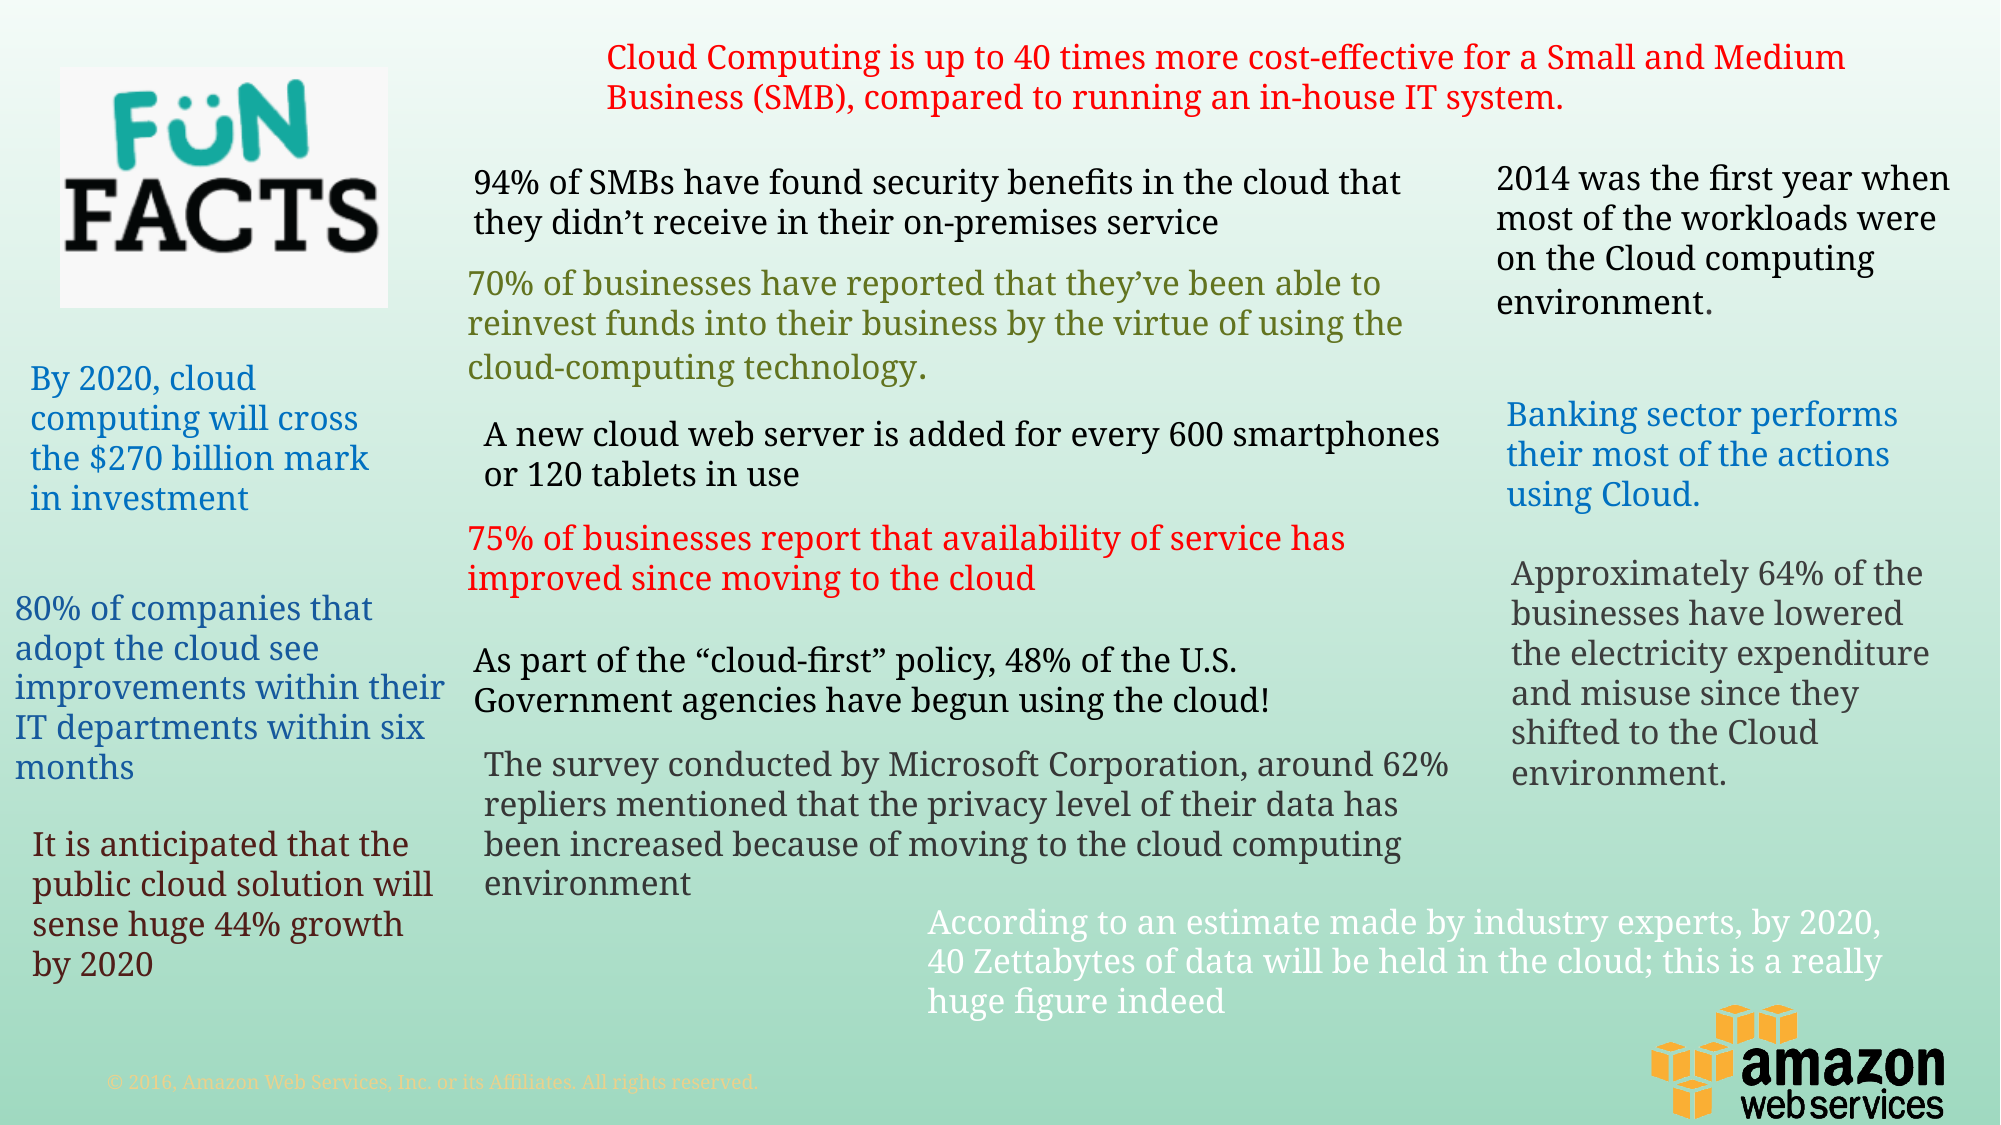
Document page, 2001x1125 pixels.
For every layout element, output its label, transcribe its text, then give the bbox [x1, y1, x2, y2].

text_box By 2020, cloud computing will cross the $270 billion mark in investment [15, 349, 388, 524]
text_box Banking sector performs their most of the actions using Cloud. [1491, 385, 1977, 521]
text_box 80% of companies that adopt the cloud see improvements within their IT departments within six months [0, 579, 480, 794]
text_box The survey conducted by Microsoft Corporation, around 62% repliers mentioned that the privacy level of their data has been increased because of moving to the cloud computing environment [468, 735, 1469, 910]
picture [60, 66, 388, 309]
text_box According to an estimate made by industry experts, by 2020, 40 Zettabytes of data will be held in the cloud; this is a really huge figure indeed [912, 893, 1913, 1028]
text_box 70% of businesses have reported that they’ve been able to reinvest funds into their business by the virtue of using the cloud-computing technology. [452, 254, 1453, 395]
text_box It is anticipated that the public cloud solution will sense huge 44% growth by 2020 [17, 816, 460, 991]
text_box Approximately 64% of the businesses have lowered the electricity expenditure and misuse since they shifted to the Cloud environment. [1496, 544, 1977, 799]
picture [1648, 999, 1948, 1125]
text_box 2014 was the first year when most of the workloads were on the Cloud computing environment. [1481, 149, 1977, 330]
text_box A new cloud web server is added for every 600 smartphones or 120 tablets in use [468, 405, 1482, 501]
text_box As part of the “cloud-first” policy, 48% of the U.S. Government agencies have begun using the cloud! [480, 632, 1459, 727]
text_box 75% of businesses report that availability of service has improved since moving to the cloud [452, 509, 1453, 605]
list Cloud Computing is up to 40 times more cost-effective for a Small and Medium Business (SMB), compared to running an in-house IT system. [591, 29, 1913, 136]
text_box 94% of SMBs have found security benefits in the cloud that they didn’t receive in their on-premises service [458, 153, 1459, 249]
